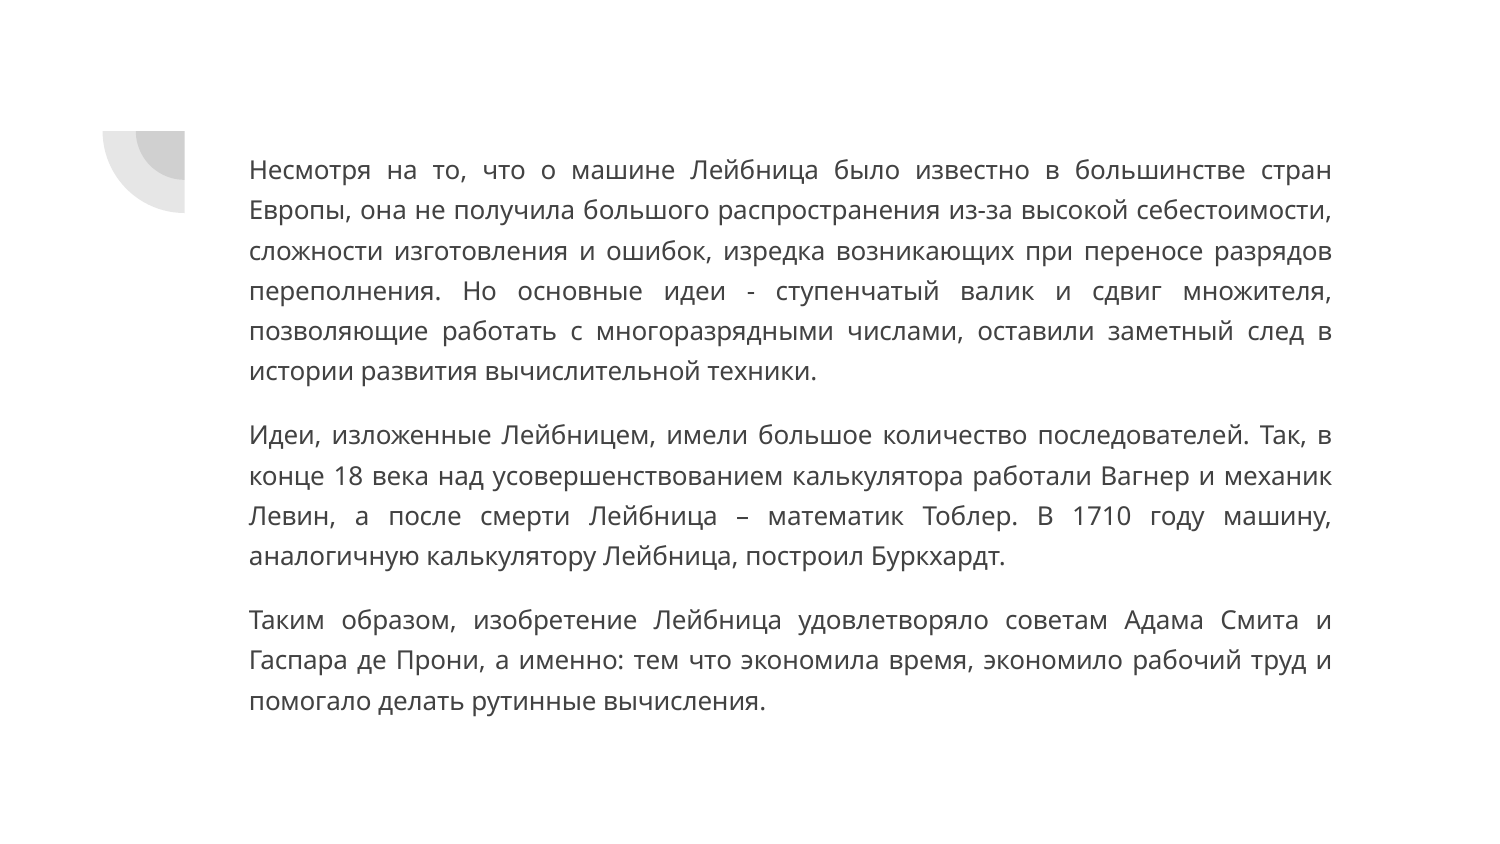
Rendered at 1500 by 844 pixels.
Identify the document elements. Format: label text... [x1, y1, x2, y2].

list Несмотря на то, что о машине Лейбница было известно в большинстве стран Европы, она не получила большого распространения из-за высокой себестоимости, сложности изготовления и ошибок, изредка возникающих при переносе разрядов переполнения. Но основные идеи - ступенчатый валик и сдвиг множителя, позволяющие работать с многоразрядными числами, оставили заметный след в истории развития вычислительной техники. Идеи, изложенные Лейбницем, имели большое количество последователей. Так, в конце 18 века над усовершенствованием калькулятора работали Вагнер и механик Левин, а после смерти Лейбница – математик Тоблер. В 1710 году машину, аналогичную калькулятору Лейбница, построил Буркхардт. Таким образом, изобретение Лейбница удовлетворяло советам Адама Смита и Гаспара де Прони, а именно: тем что экономила время, экономило рабочий труд и помогало делать рутинные вычисления. [213, 131, 1368, 744]
